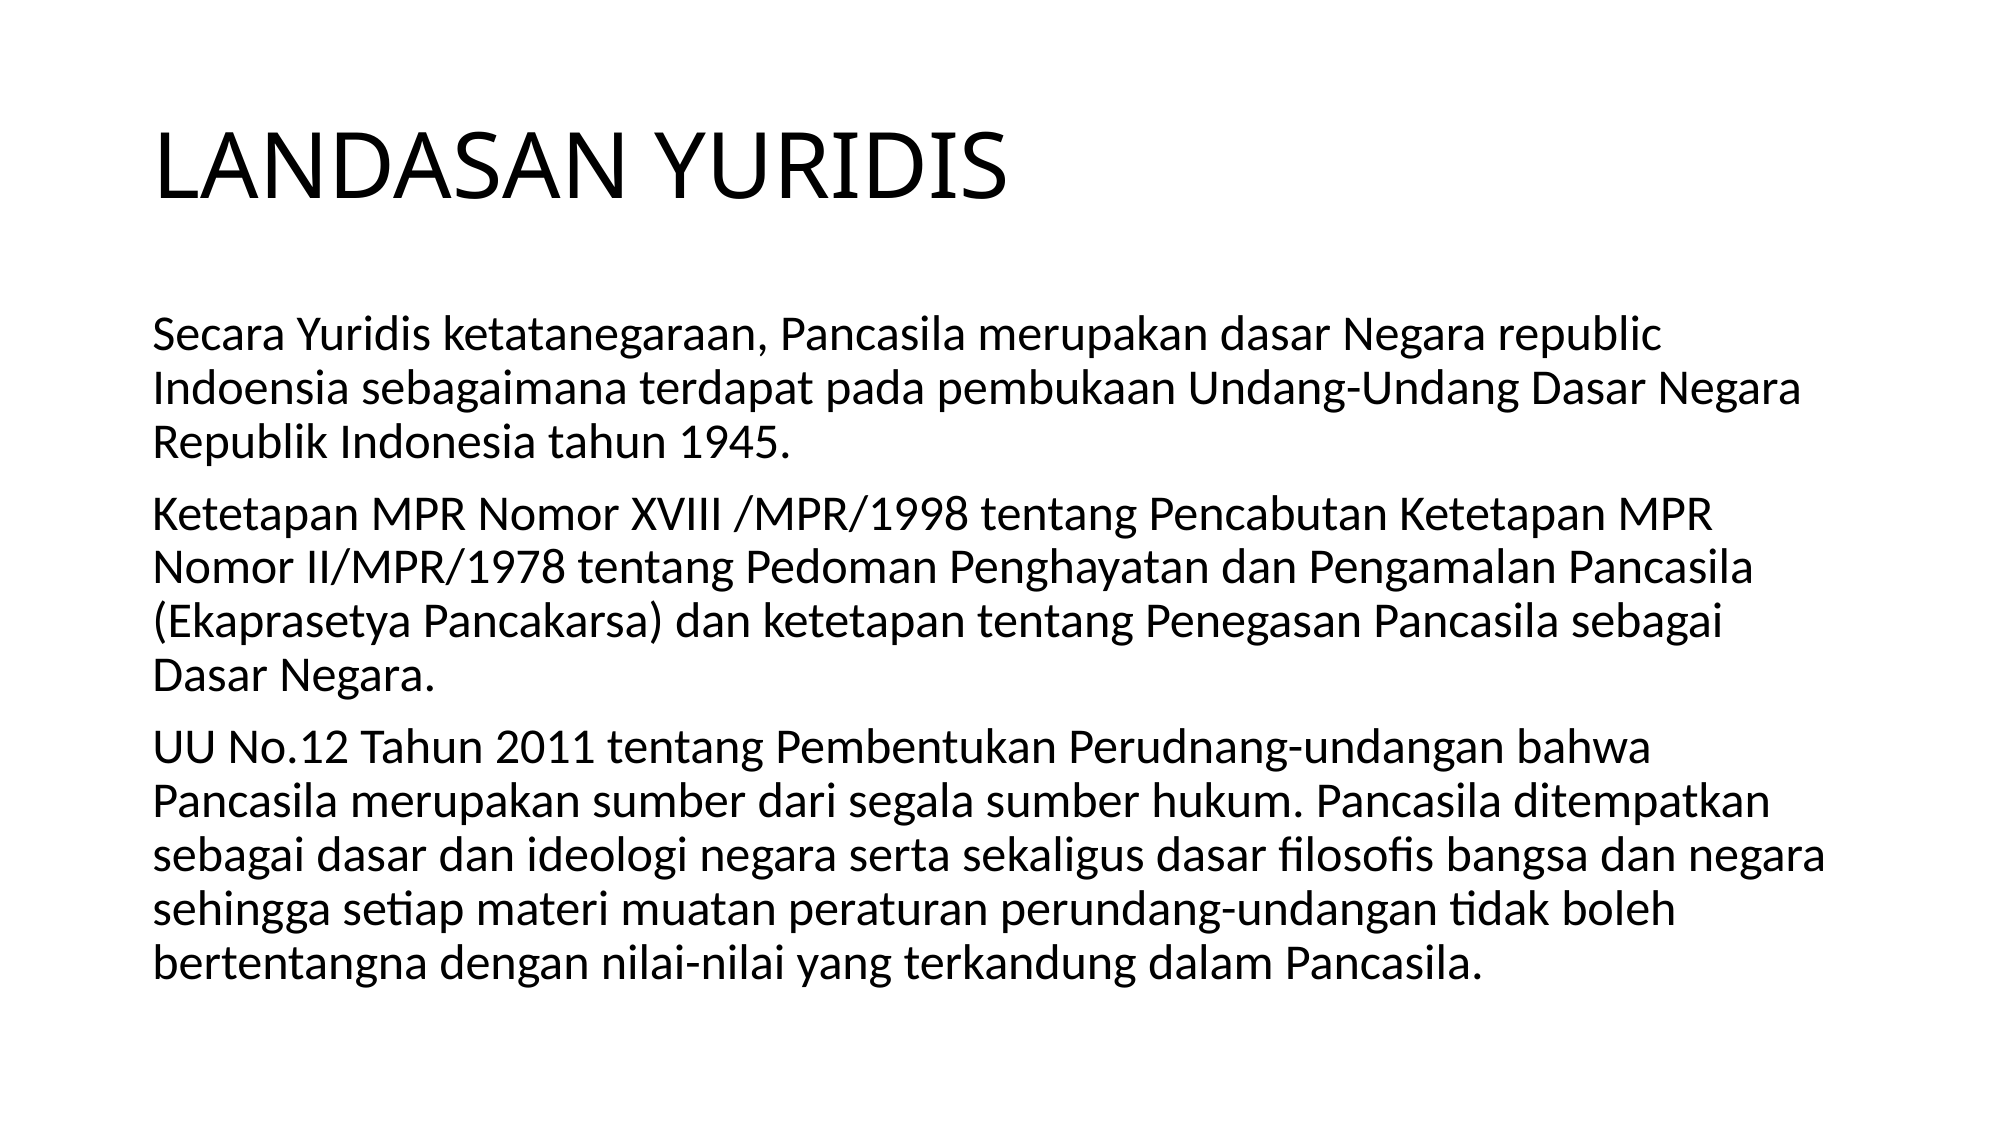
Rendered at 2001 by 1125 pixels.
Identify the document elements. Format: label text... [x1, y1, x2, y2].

list Secara Yuridis ketatanegaraan, Pancasila merupakan dasar Negara republic Indoensia sebagaimana terdapat pada pembukaan Undang-Undang Dasar Negara Republik Indonesia tahun 1945. Ketetapan MPR Nomor XVIII /MPR/1998 tentang Pencabutan Ketetapan MPR Nomor II/MPR/1978 tentang Pedoman Penghayatan dan Pengamalan Pancasila (Ekaprasetya Pancakarsa) dan ketetapan tentang Penegasan Pancasila sebagai Dasar Negara. UU No.12 Tahun 2011 tentang Pembentukan Perudnang-undangan bahwa Pancasila merupakan sumber dari segala sumber hukum. Pancasila ditempatkan sebagai dasar dan ideologi negara serta sekaligus dasar filosofis bangsa dan negara sehingga setiap materi muatan peraturan perundang-undangan tidak boleh bertentangna dengan nilai-nilai yang terkandung dalam Pancasila. [137, 299, 1863, 1014]
title LANDASAN YURIDIS [137, 59, 1863, 278]
